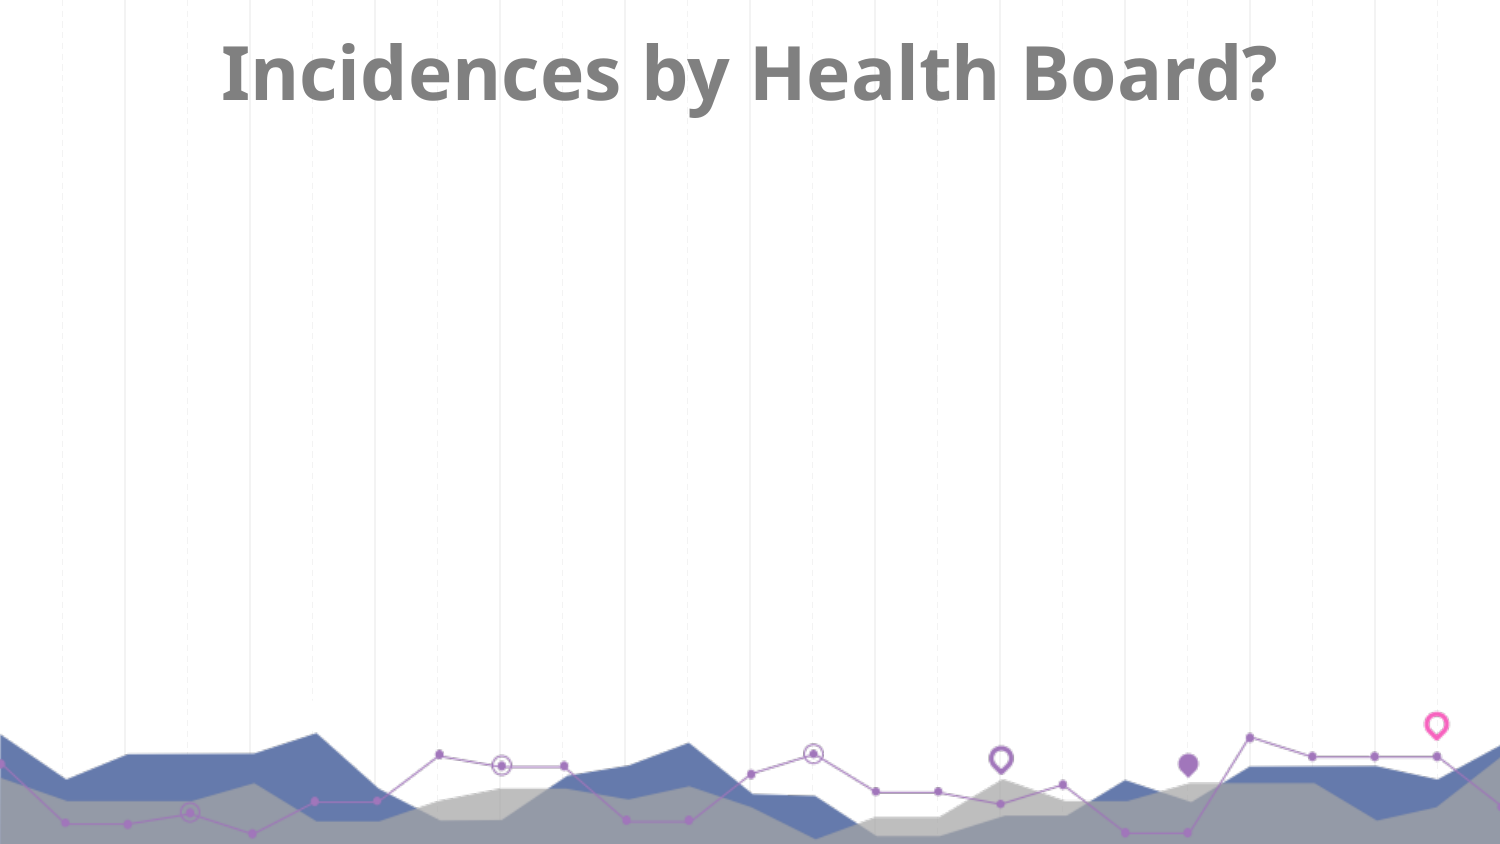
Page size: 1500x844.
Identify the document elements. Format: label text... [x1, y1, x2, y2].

title Incidences by Health Board? [176, 33, 1324, 131]
